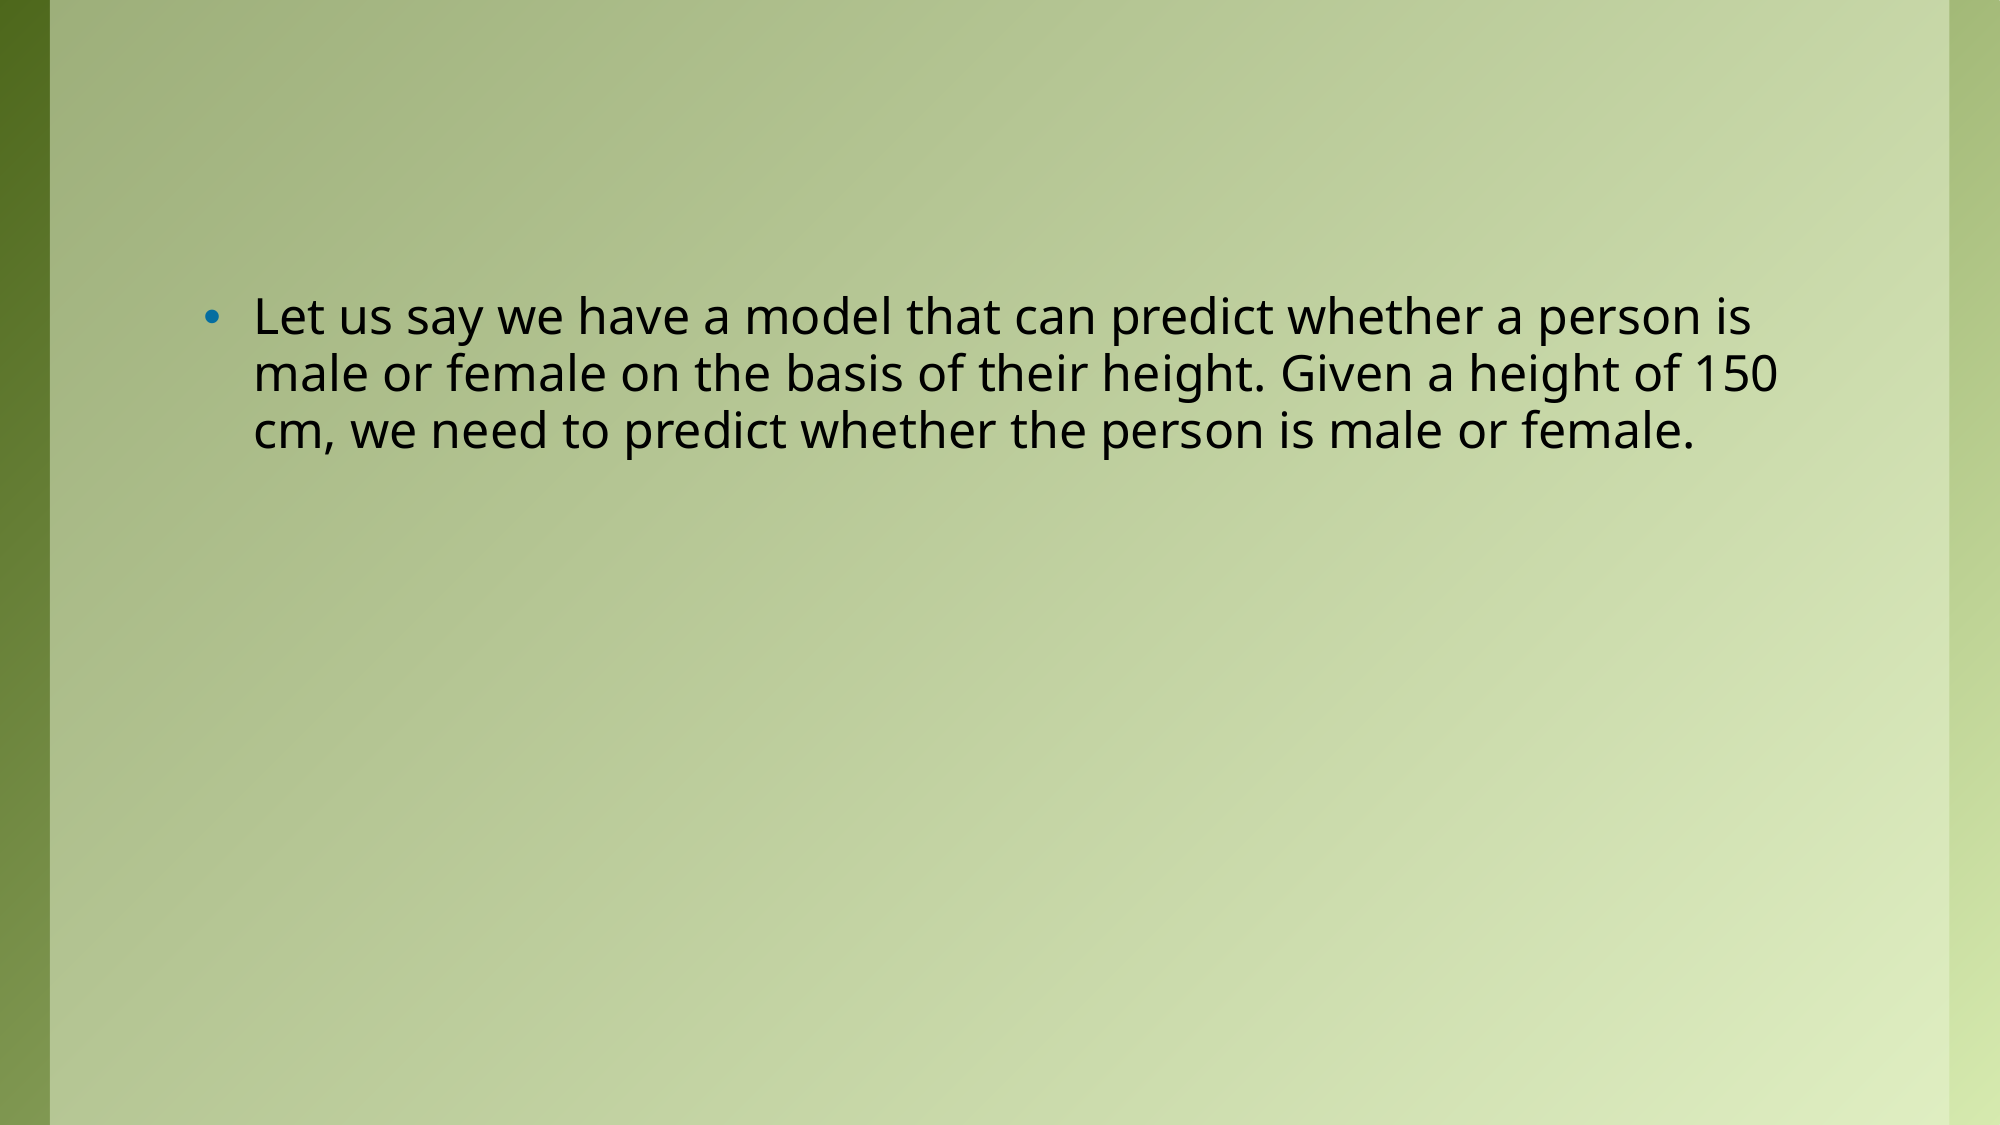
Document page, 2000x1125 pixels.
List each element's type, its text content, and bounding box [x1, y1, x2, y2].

list Let us say we have a model that can predict whether a person is male or female on the basis of their height. Given a height of 150 cm, we need to predict whether the person is male or female. [183, 279, 1850, 1013]
